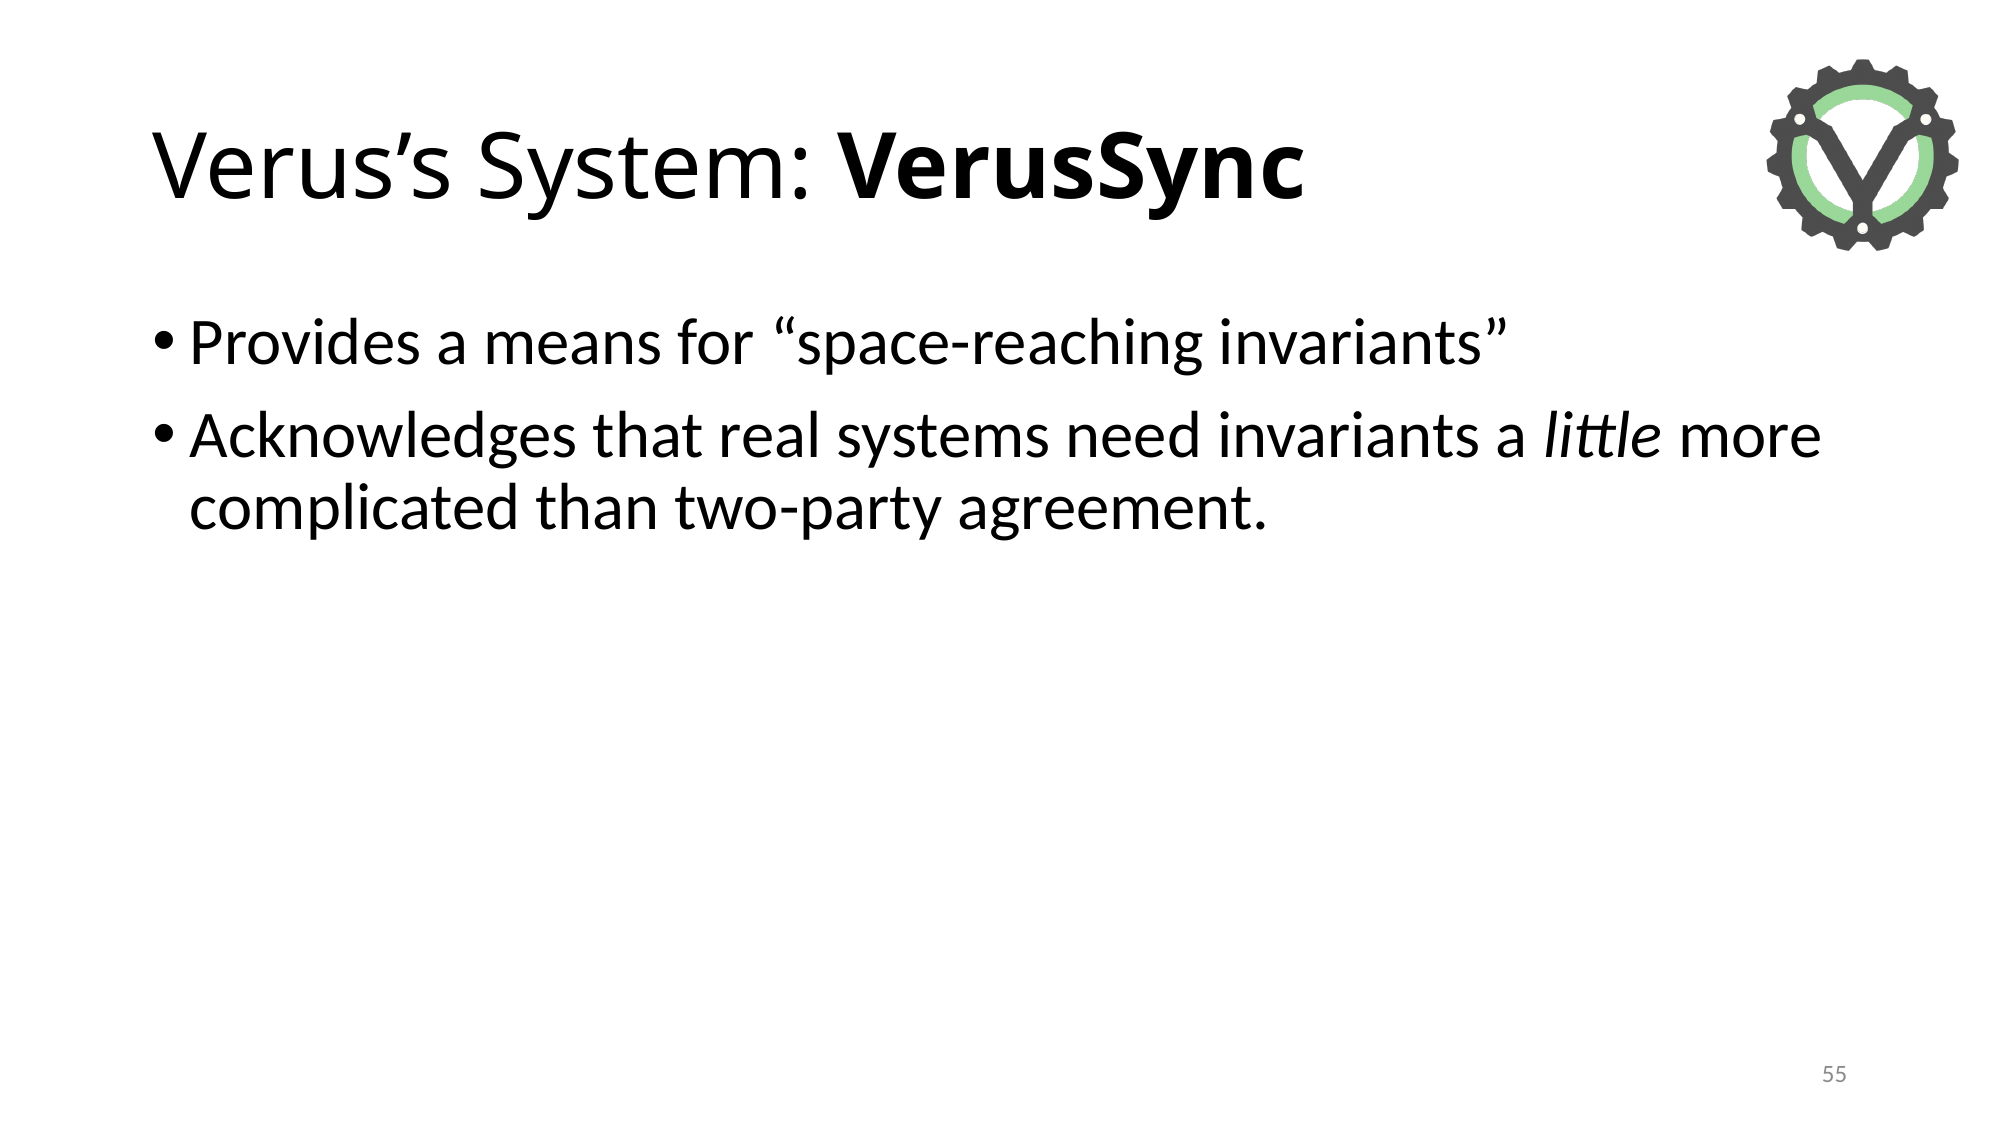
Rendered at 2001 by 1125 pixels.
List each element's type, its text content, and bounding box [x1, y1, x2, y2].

picture [1766, 59, 1959, 252]
slide_number 55 [1412, 1042, 1863, 1103]
list Provides a means for “space-reaching invariants” Acknowledges that real systems need invariants a little more complicated than two-party agreement. [137, 299, 1863, 1014]
title Verus’s System: VerusSync [137, 59, 1751, 278]
